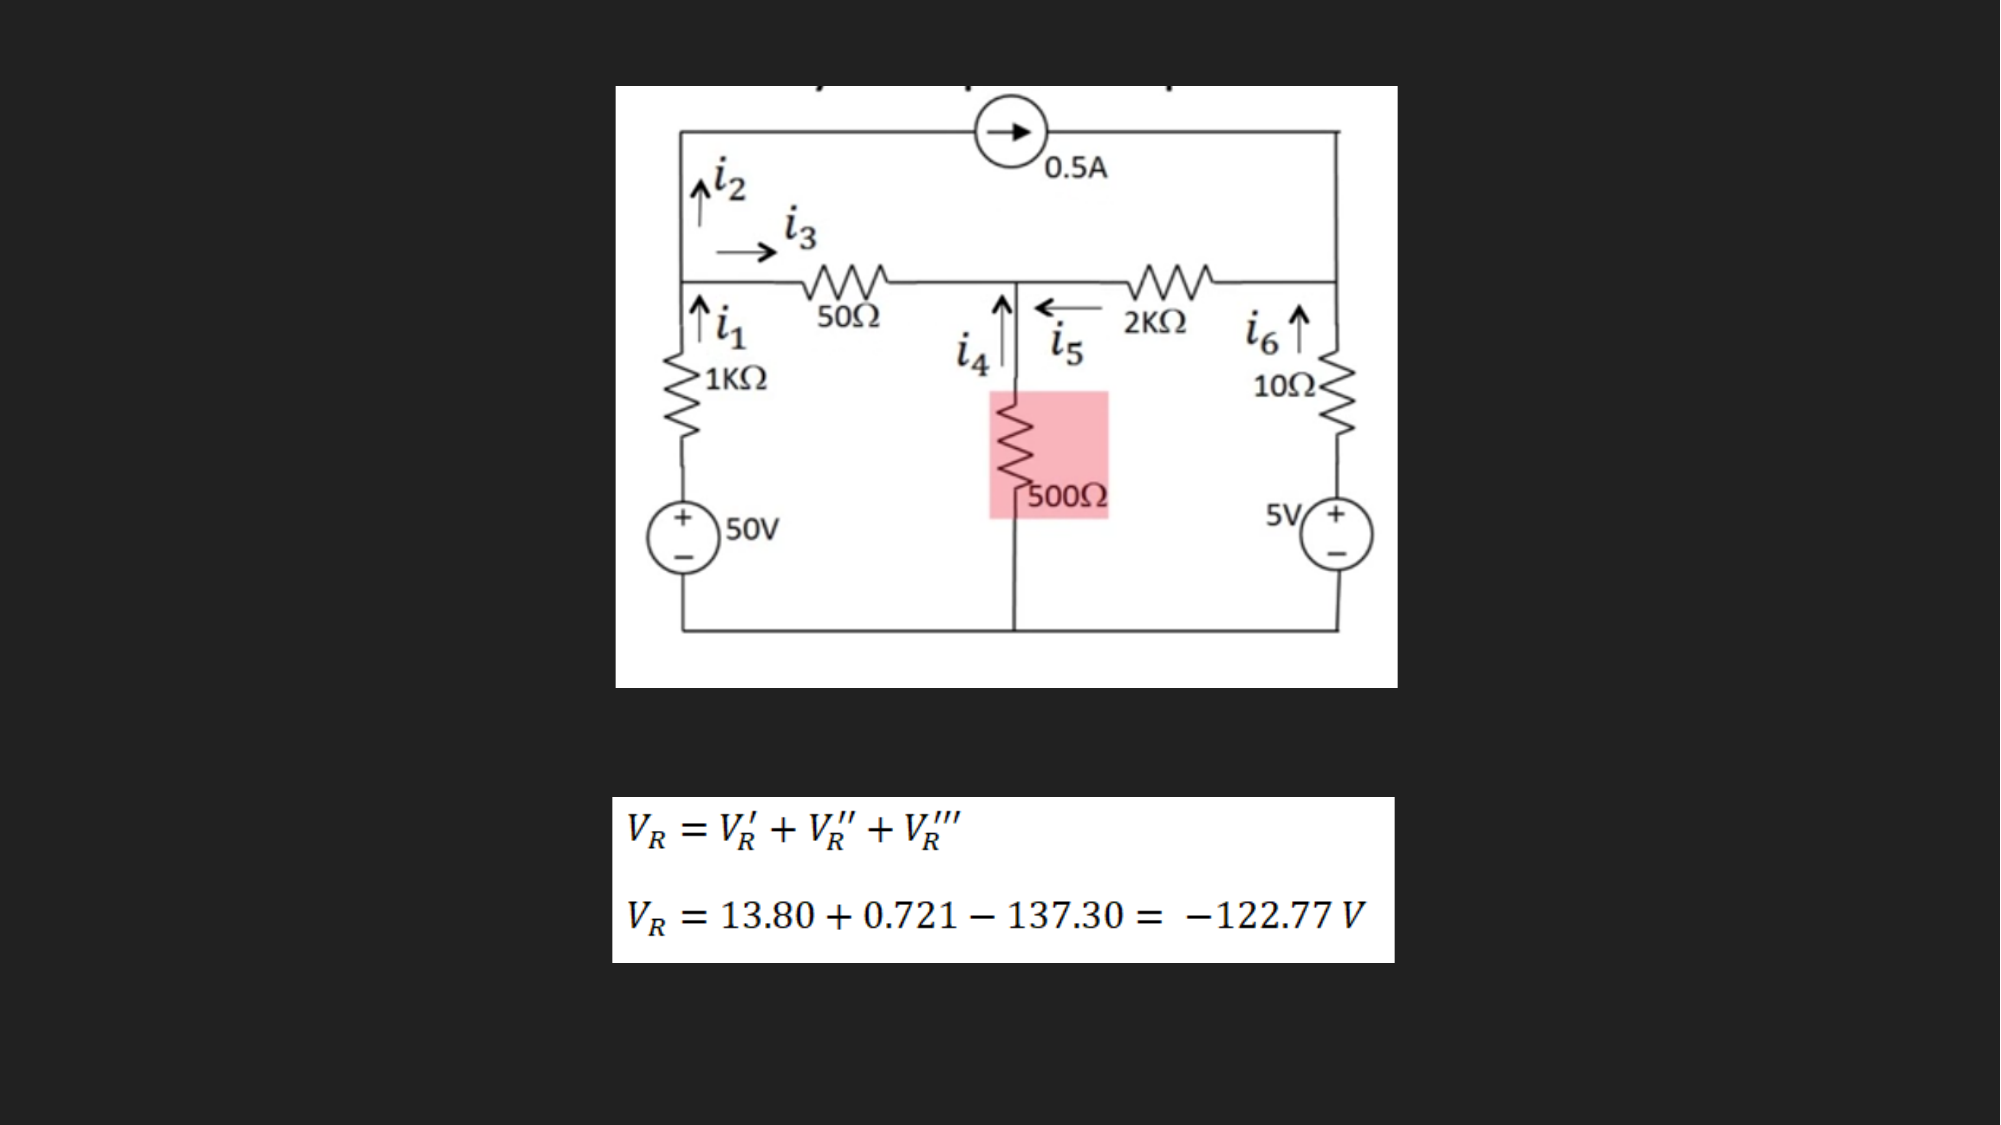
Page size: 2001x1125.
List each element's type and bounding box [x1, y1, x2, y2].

picture [615, 85, 1398, 688]
picture [612, 797, 1395, 963]
